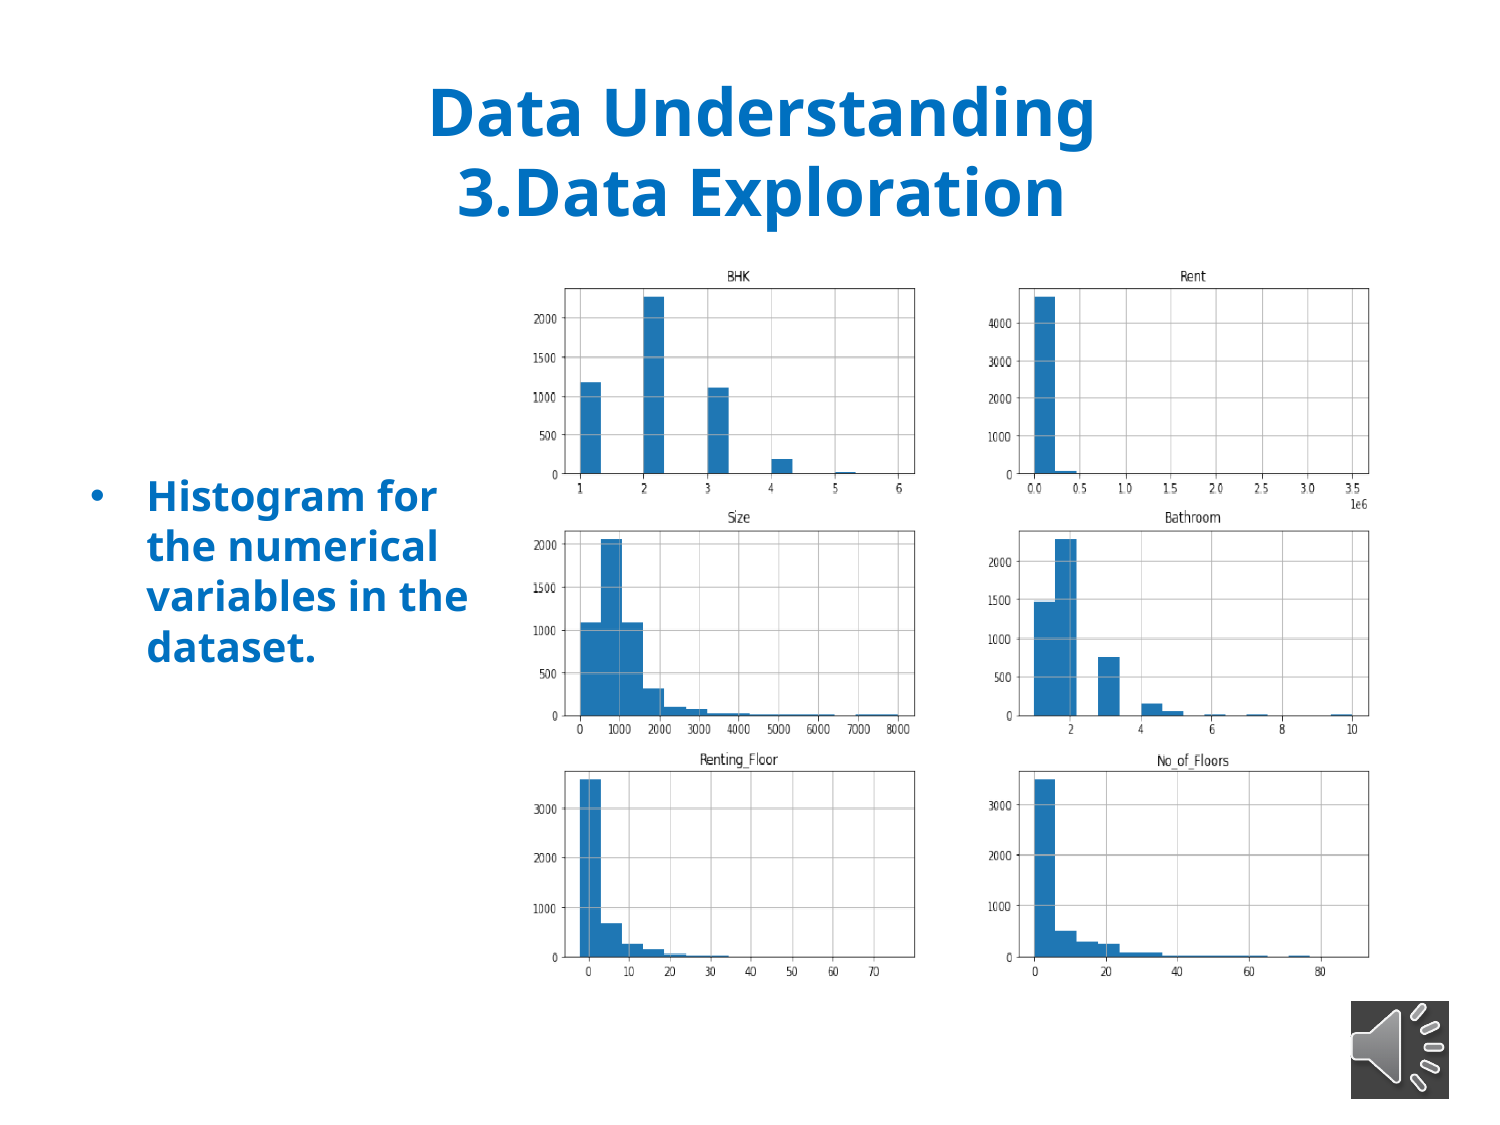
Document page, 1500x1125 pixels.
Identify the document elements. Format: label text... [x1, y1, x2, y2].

picture [1349, 999, 1451, 1101]
list Histogram for the numerical variables in the dataset. [75, 462, 488, 713]
title Data Understanding 3.Data Exploration [87, 62, 1438, 238]
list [524, 249, 1381, 1001]
